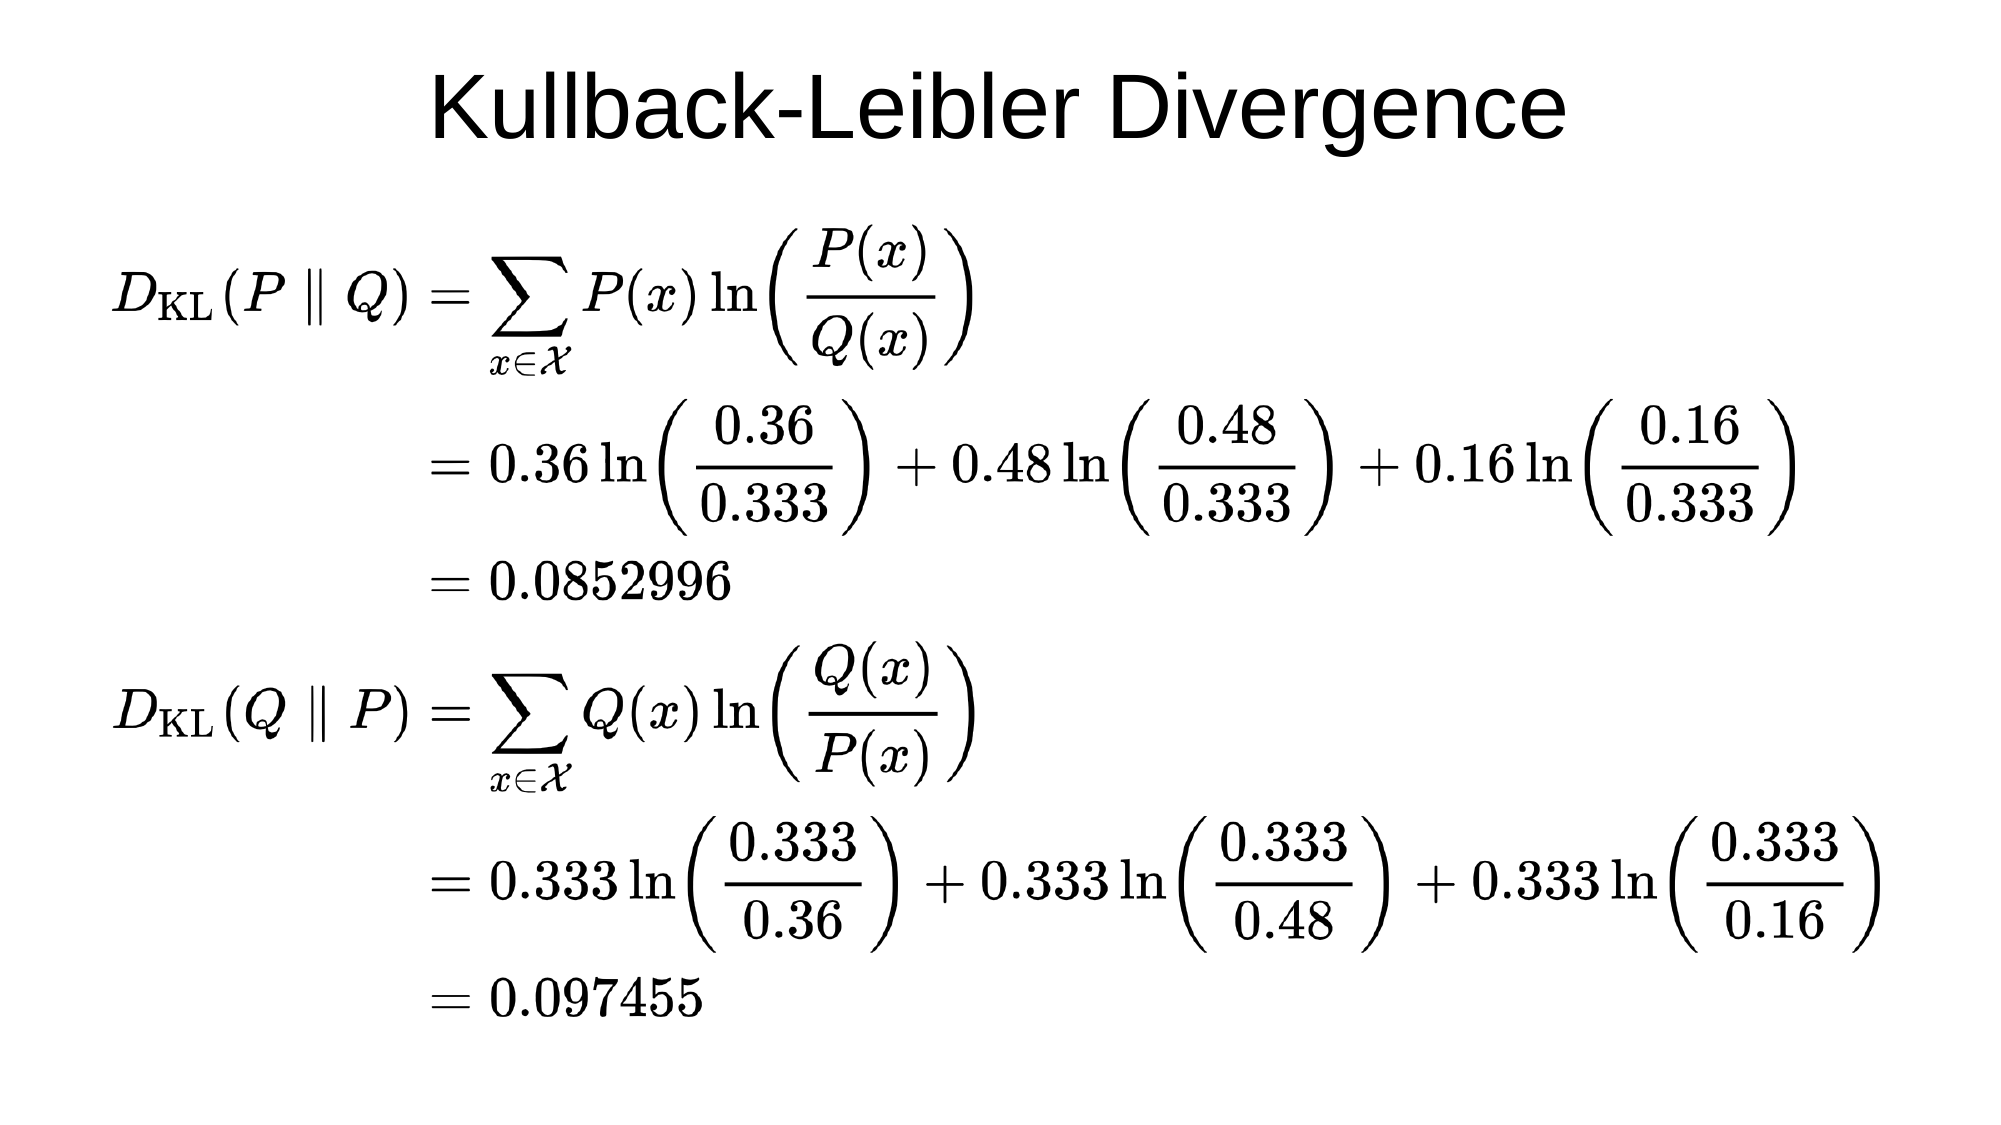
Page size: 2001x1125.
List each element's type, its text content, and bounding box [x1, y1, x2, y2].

picture [86, 200, 1920, 1048]
title Kullback-Leibler Divergence [137, 42, 1863, 175]
